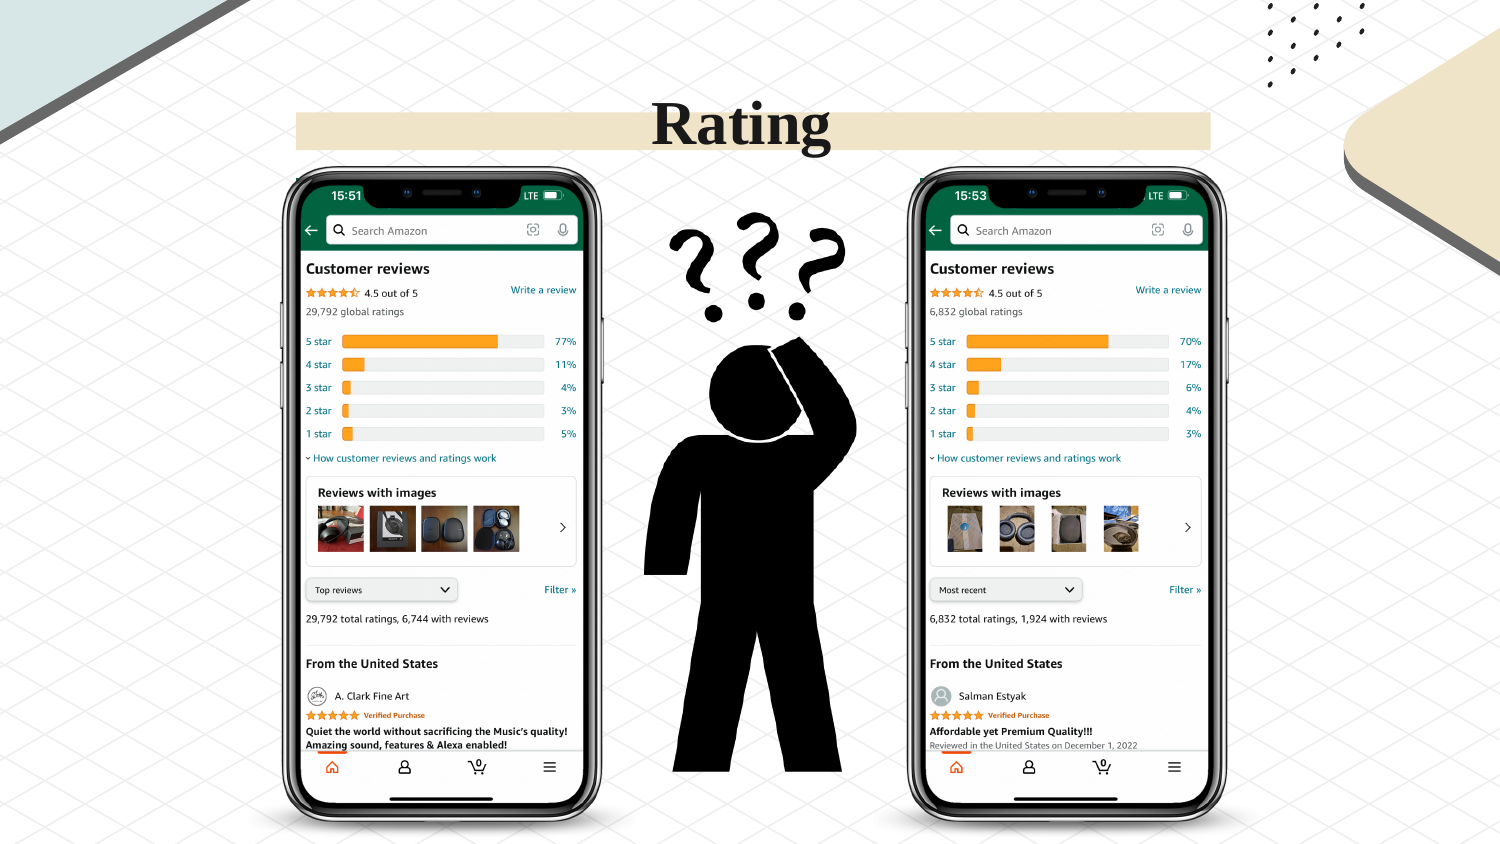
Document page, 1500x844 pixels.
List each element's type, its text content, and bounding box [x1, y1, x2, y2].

picture [644, 210, 863, 774]
picture [872, 166, 1260, 840]
title 🌟Rating🌟 [118, 72, 1382, 167]
picture [247, 166, 635, 840]
